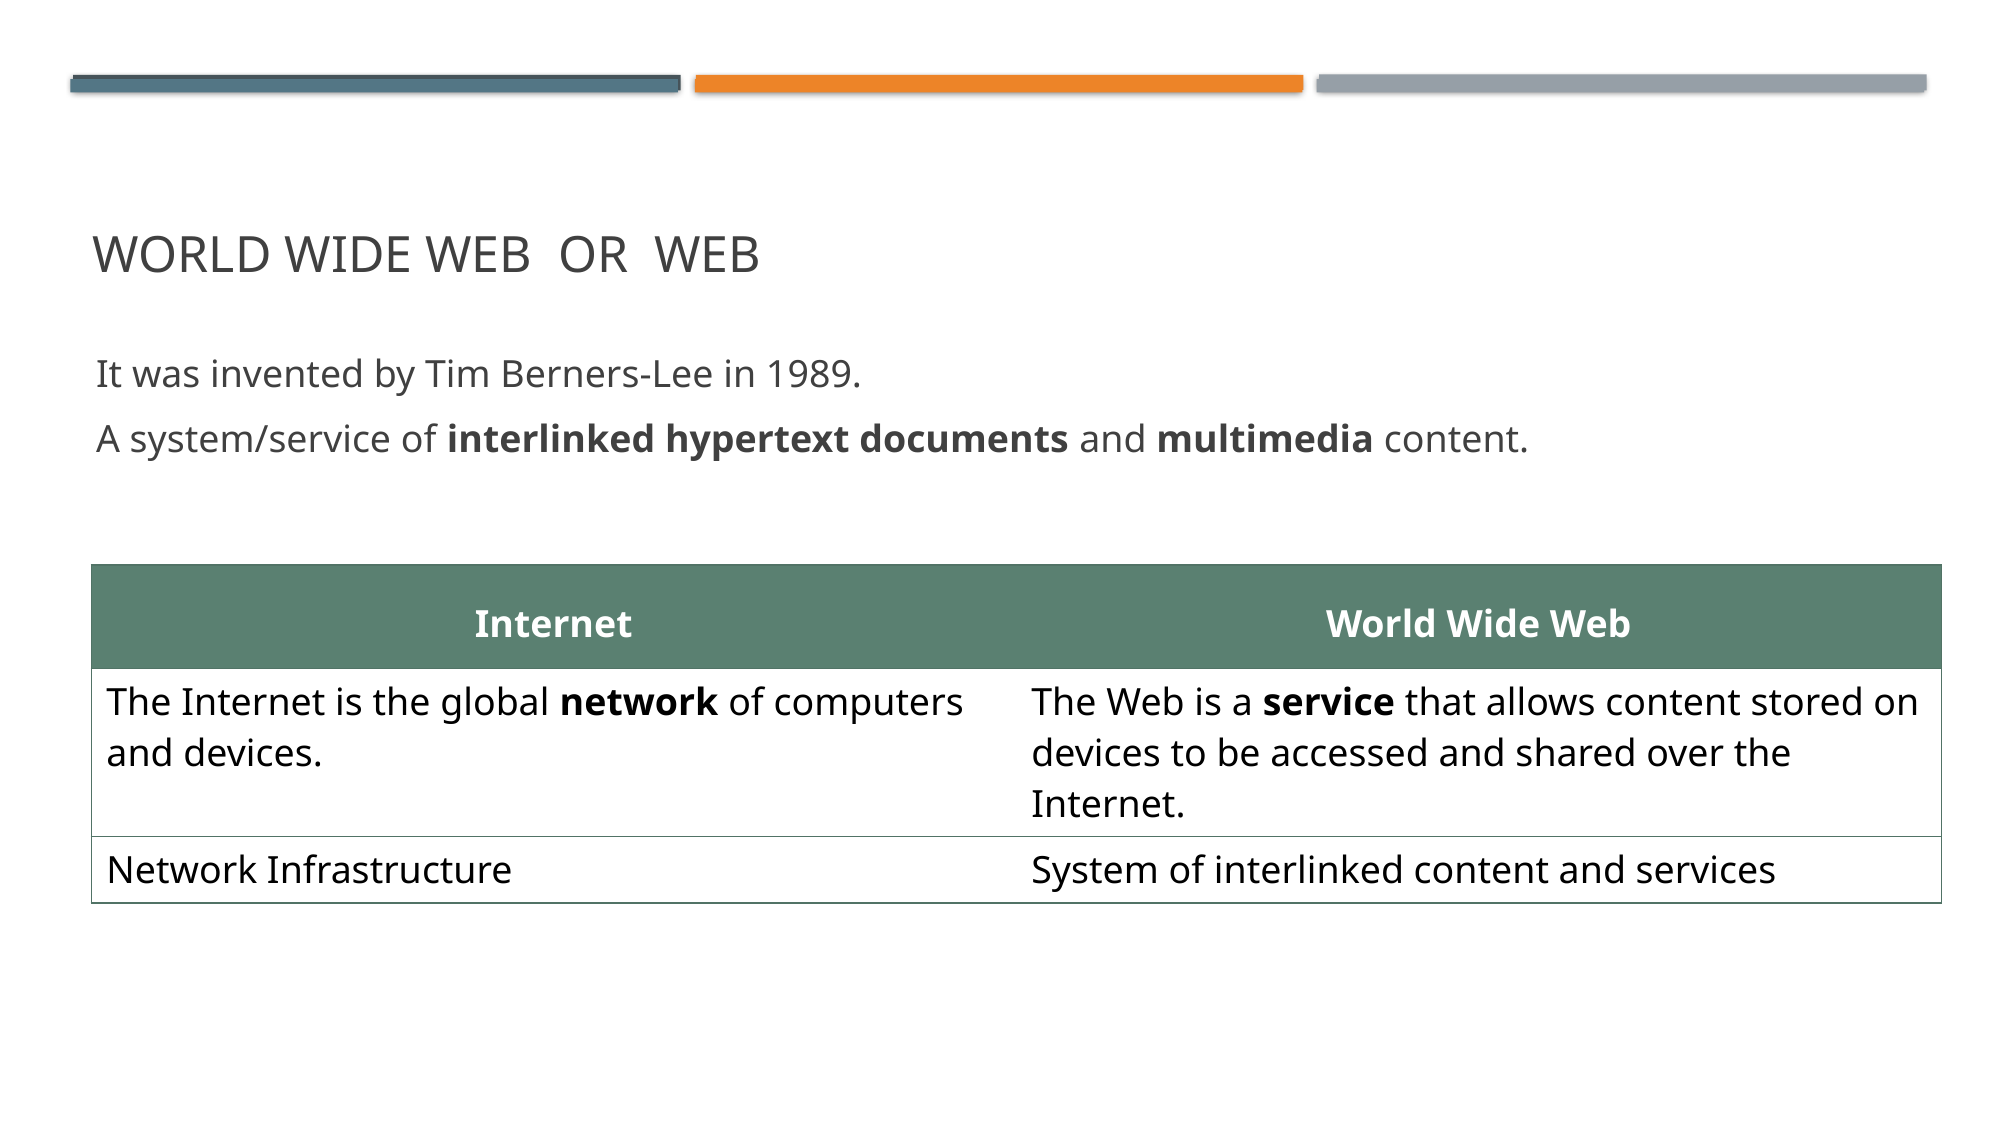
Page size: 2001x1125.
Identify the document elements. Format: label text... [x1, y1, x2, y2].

table_header World Wide Web [1016, 566, 1941, 668]
table_header Internet [92, 566, 1016, 668]
table_cell Network Infrastructure [92, 837, 1016, 902]
table_cell The Web is a service that allows content stored on devices to be accessed and shared over the Internet. [1016, 669, 1941, 836]
title World wide web or web [77, 118, 1898, 291]
list It was invented by Tim Berners-Lee in 1989. A system/service of interlinked hypertext documents and multimedia content. [81, 342, 1595, 527]
table_cell System of interlinked content and services [1016, 837, 1941, 902]
table_cell The Internet is the global network of computers and devices. [92, 669, 1016, 836]
